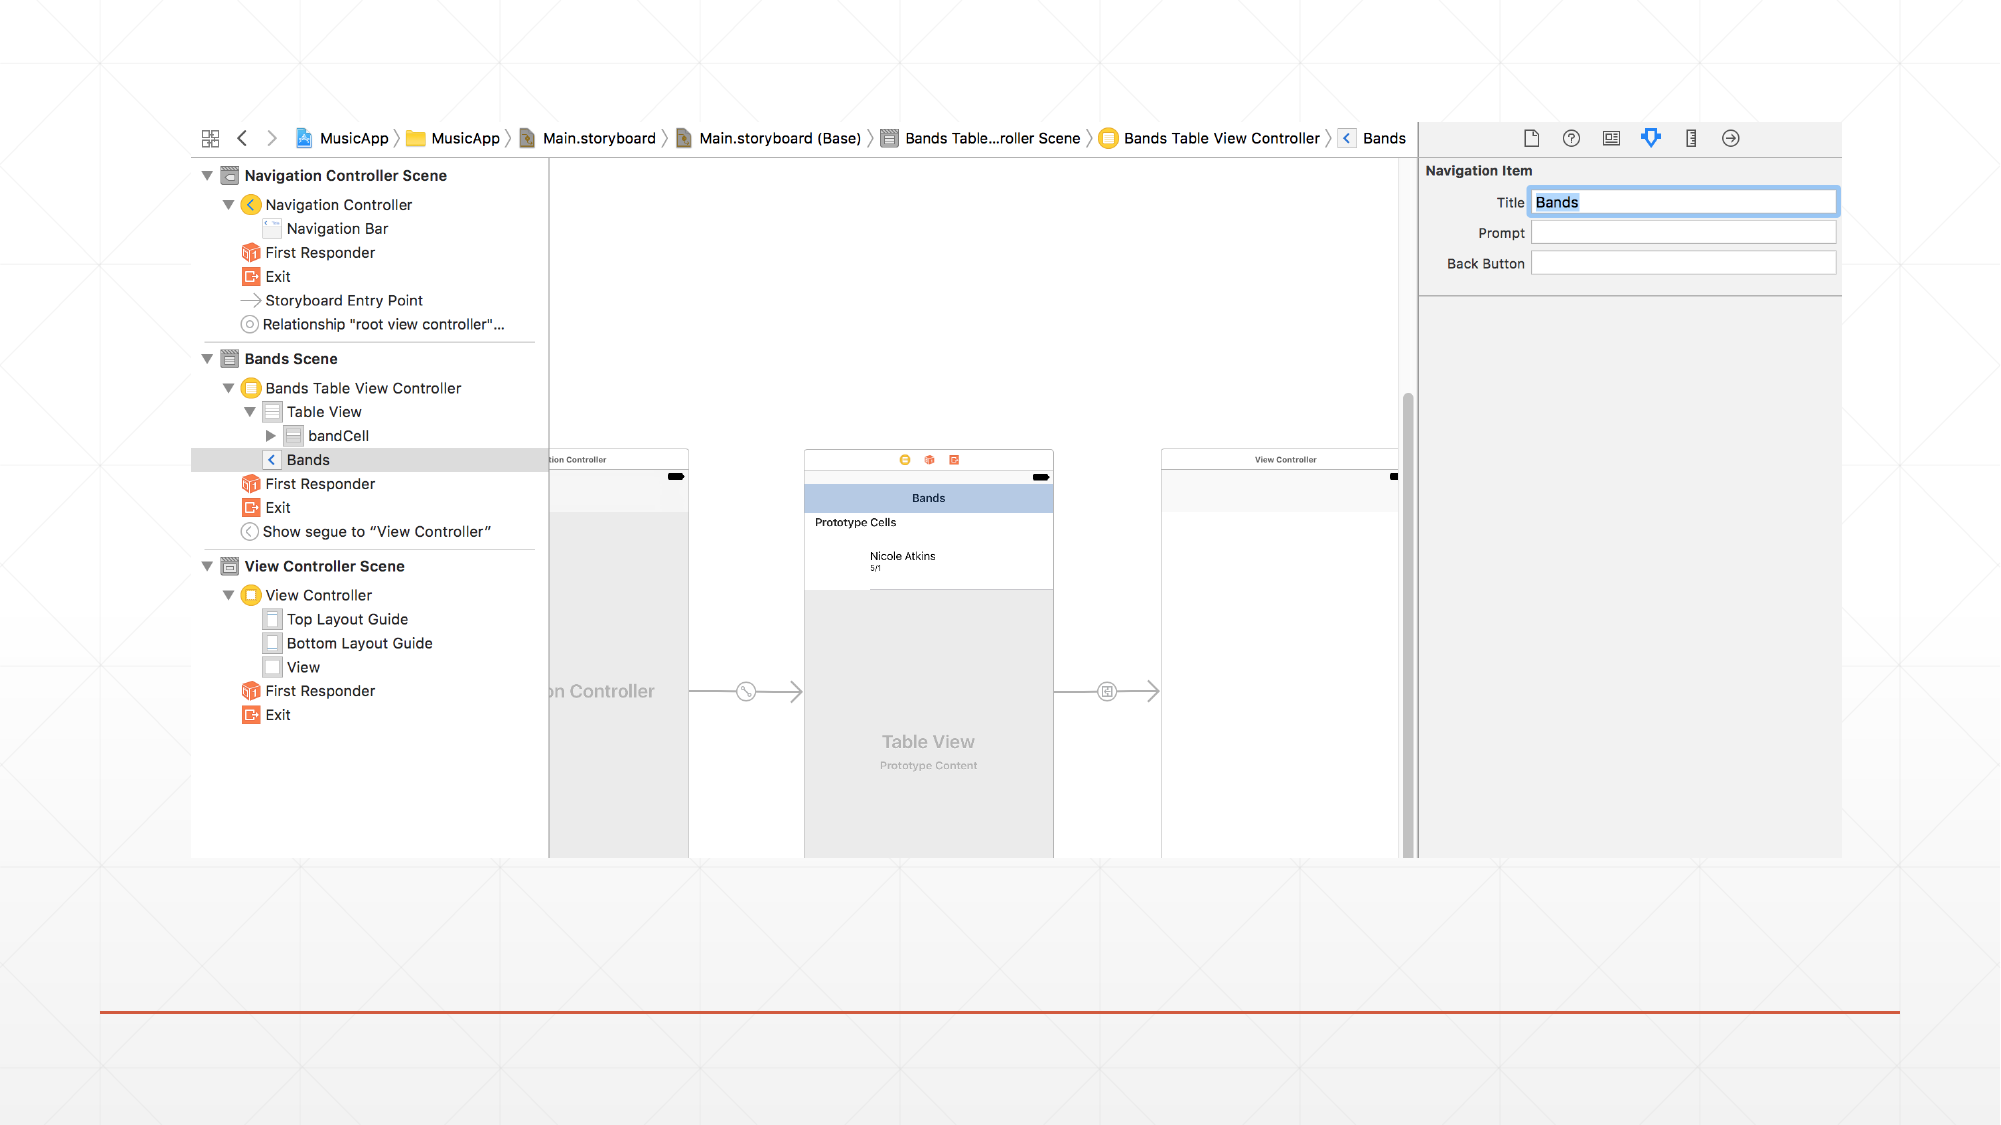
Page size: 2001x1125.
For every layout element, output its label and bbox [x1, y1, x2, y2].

picture [191, 122, 1842, 858]
